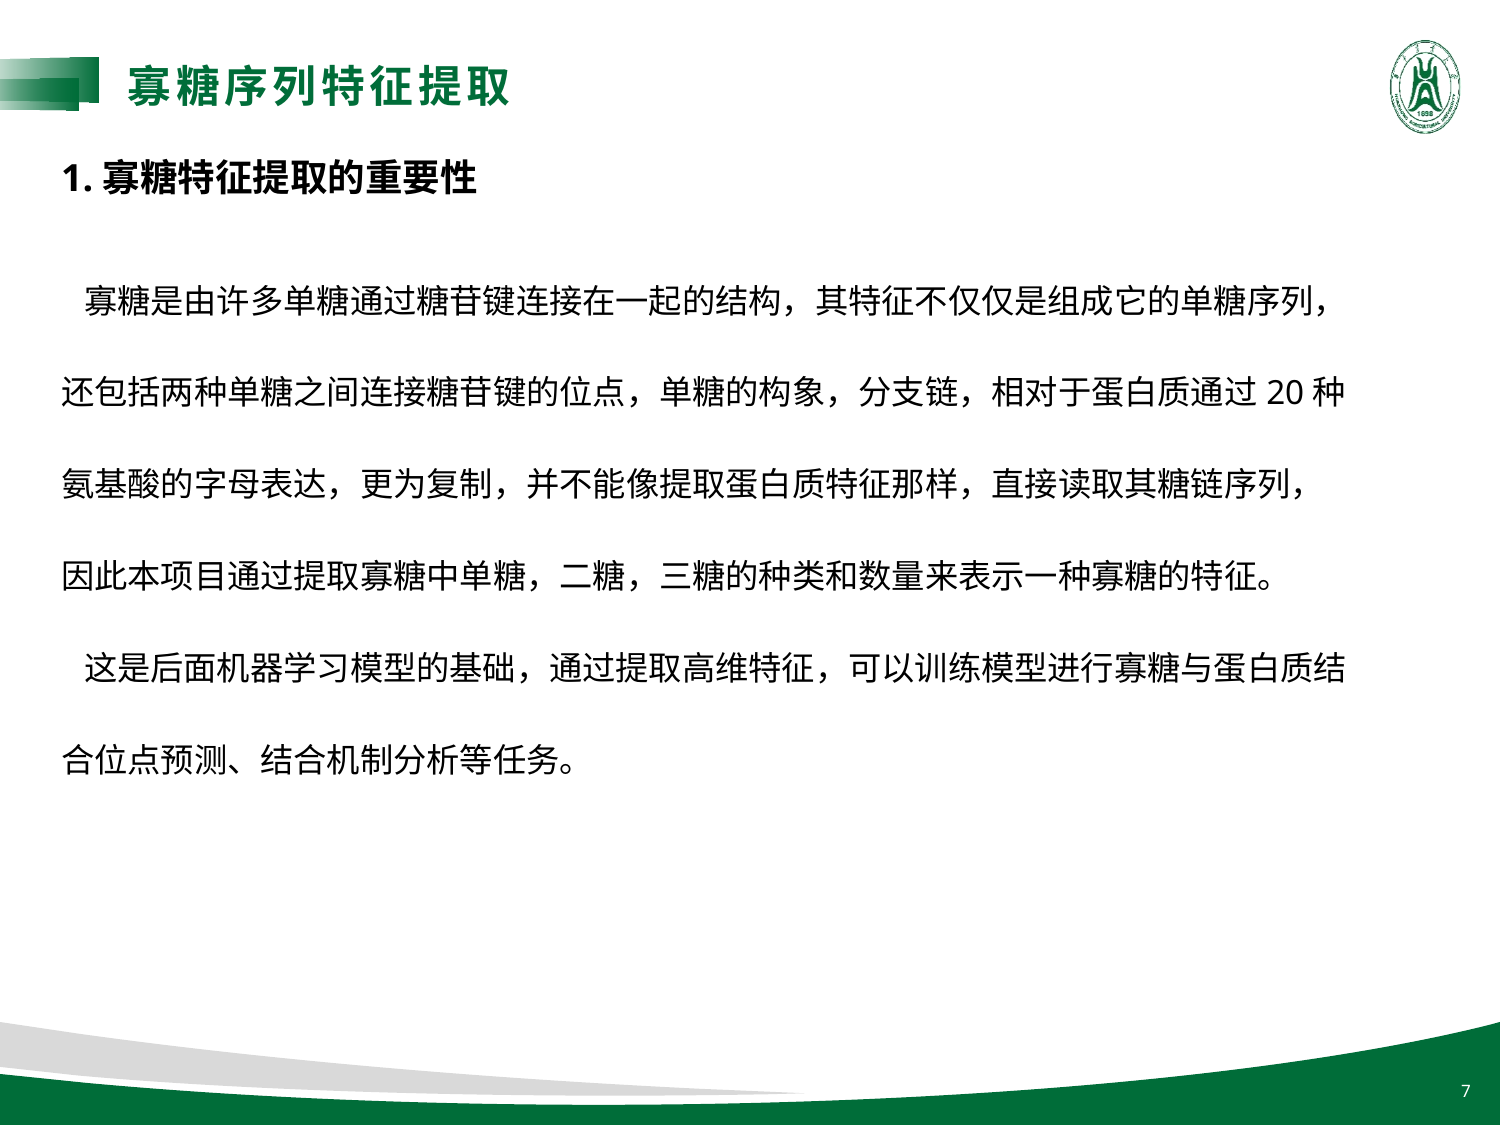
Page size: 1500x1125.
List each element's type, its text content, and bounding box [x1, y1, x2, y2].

text_box 寡糖是由许多单糖通过糖苷键连接在一起的结构，其特征不仅仅是组成它的单糖序列，还包括两种单糖之间连接糖苷键的位点，单糖的构象，分支链，相对于蛋白质通过20种氨基酸的字母表达，更为复制，并不能像提取蛋白质特征那样，直接读取其糖链序列，因此本项目通过提取寡糖中单糖，二糖，三糖的种类和数量来表示一种寡糖的特征。 这是后面机器学习模型的基础，通过提取高维特征，可以训练模型进行寡糖与蛋白质结合位点预测、结合机制分析等任务。 [46, 220, 1370, 935]
picture [1385, 33, 1464, 137]
text_box 1.寡糖特征提取的重要性 [46, 146, 1204, 207]
text_box 寡糖序列特征提取 [113, 51, 762, 120]
slide_number 7 [1148, 1062, 1486, 1122]
